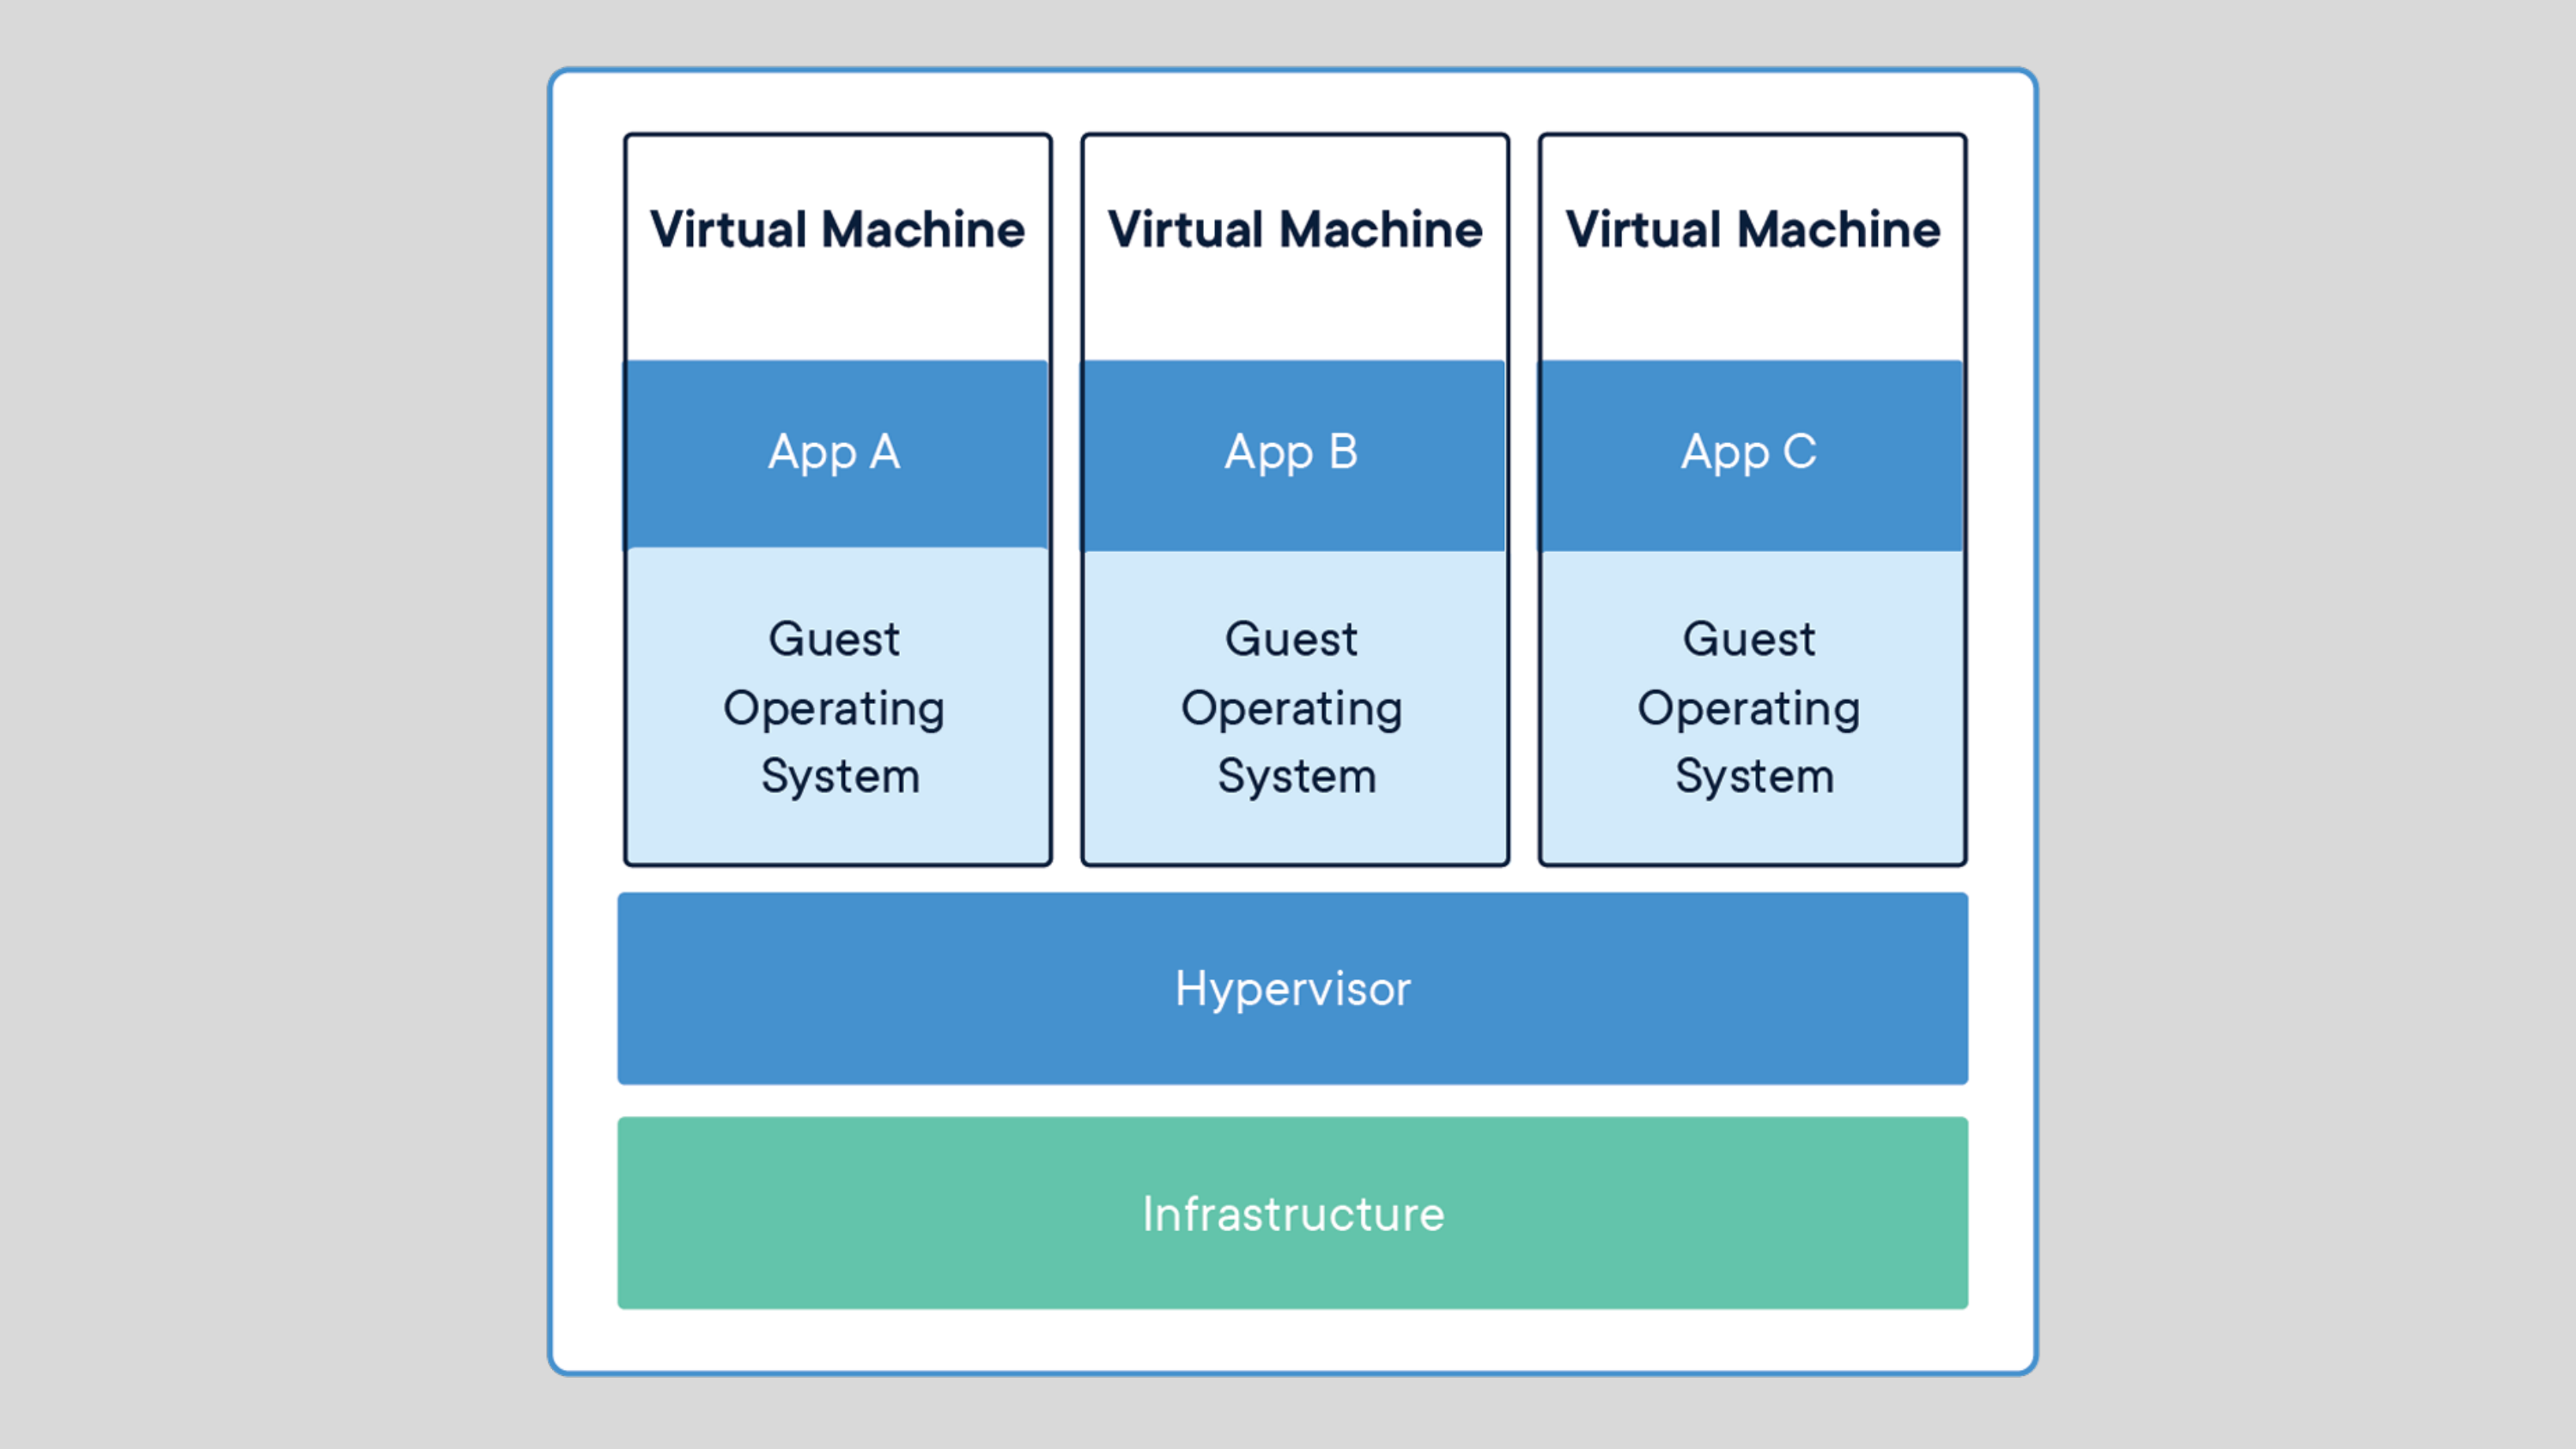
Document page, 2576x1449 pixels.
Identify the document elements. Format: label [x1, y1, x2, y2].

picture [533, 57, 2043, 1391]
